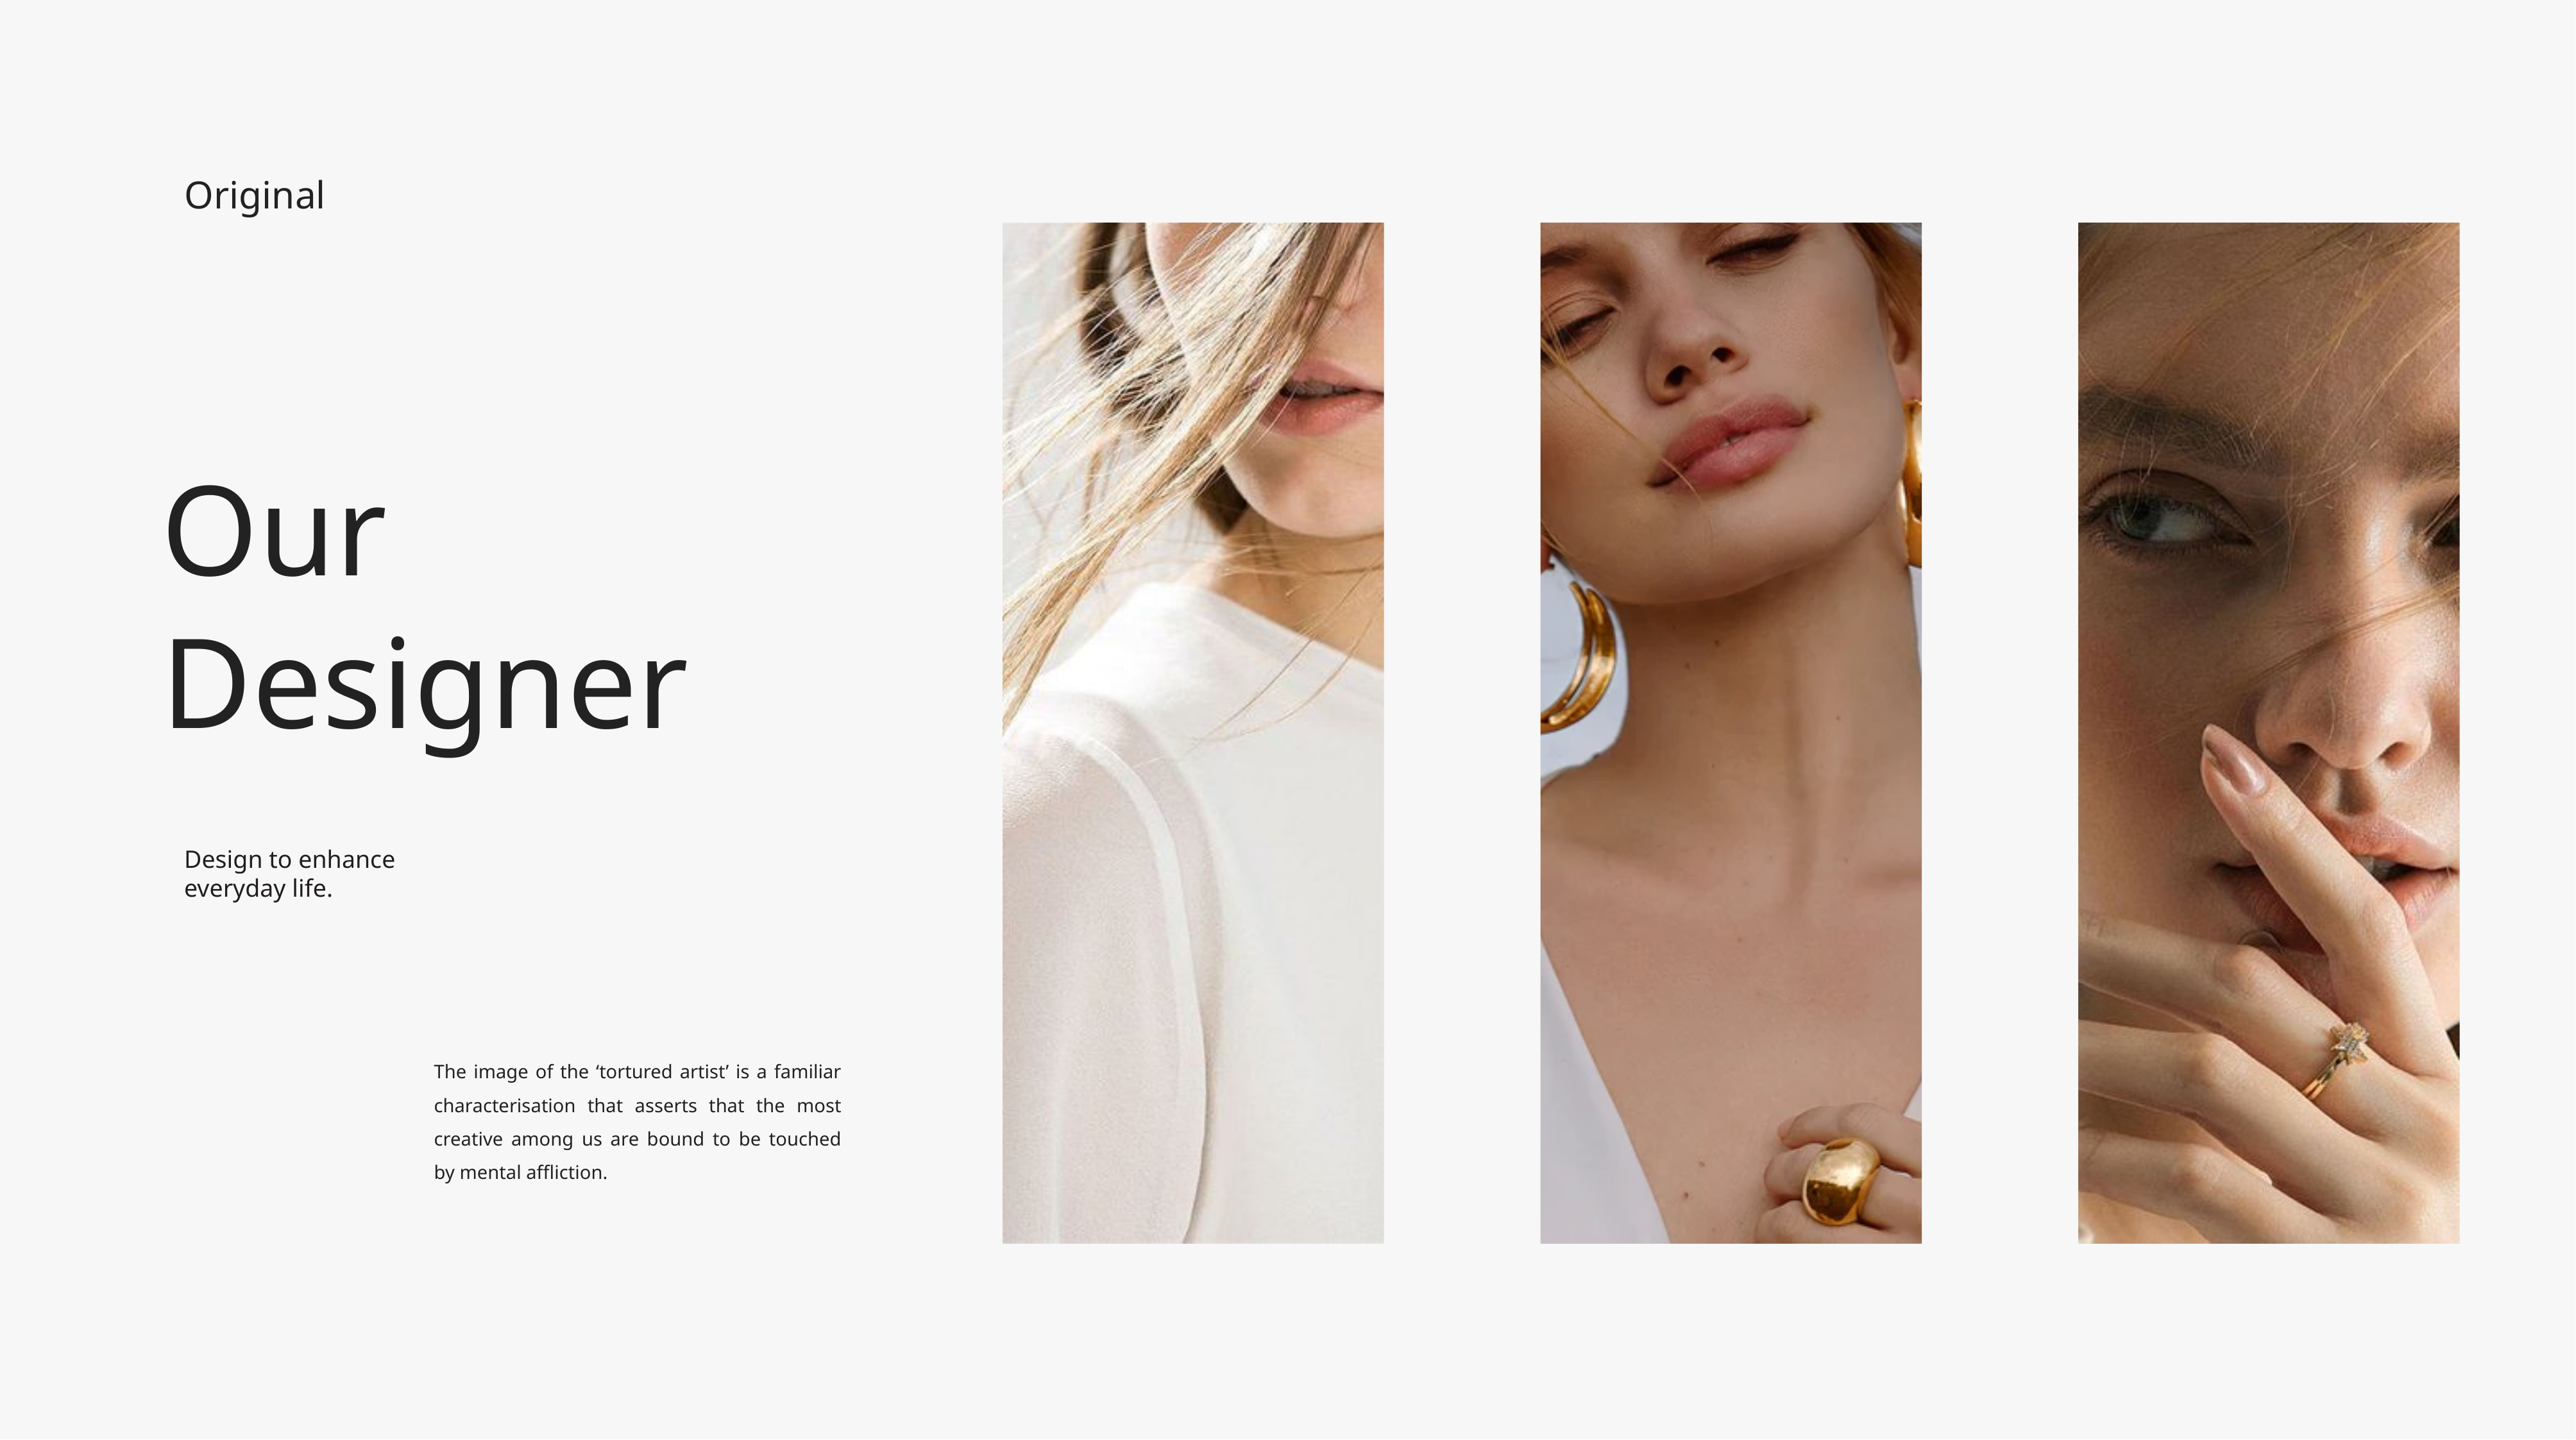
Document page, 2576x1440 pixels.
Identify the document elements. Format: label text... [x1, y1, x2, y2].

text_box The image of the ‘tortured artist’ is a familiar characterisation that asserts that the most creative among us are bound to be touched by mental affliction. [424, 1044, 851, 1189]
text_box Our Designer [152, 449, 748, 765]
picture [1003, 223, 1384, 1244]
text_box Design to enhance everyday life. [174, 839, 486, 907]
picture [2078, 223, 2460, 1244]
picture [1540, 223, 1922, 1244]
text_box Original [174, 167, 395, 223]
